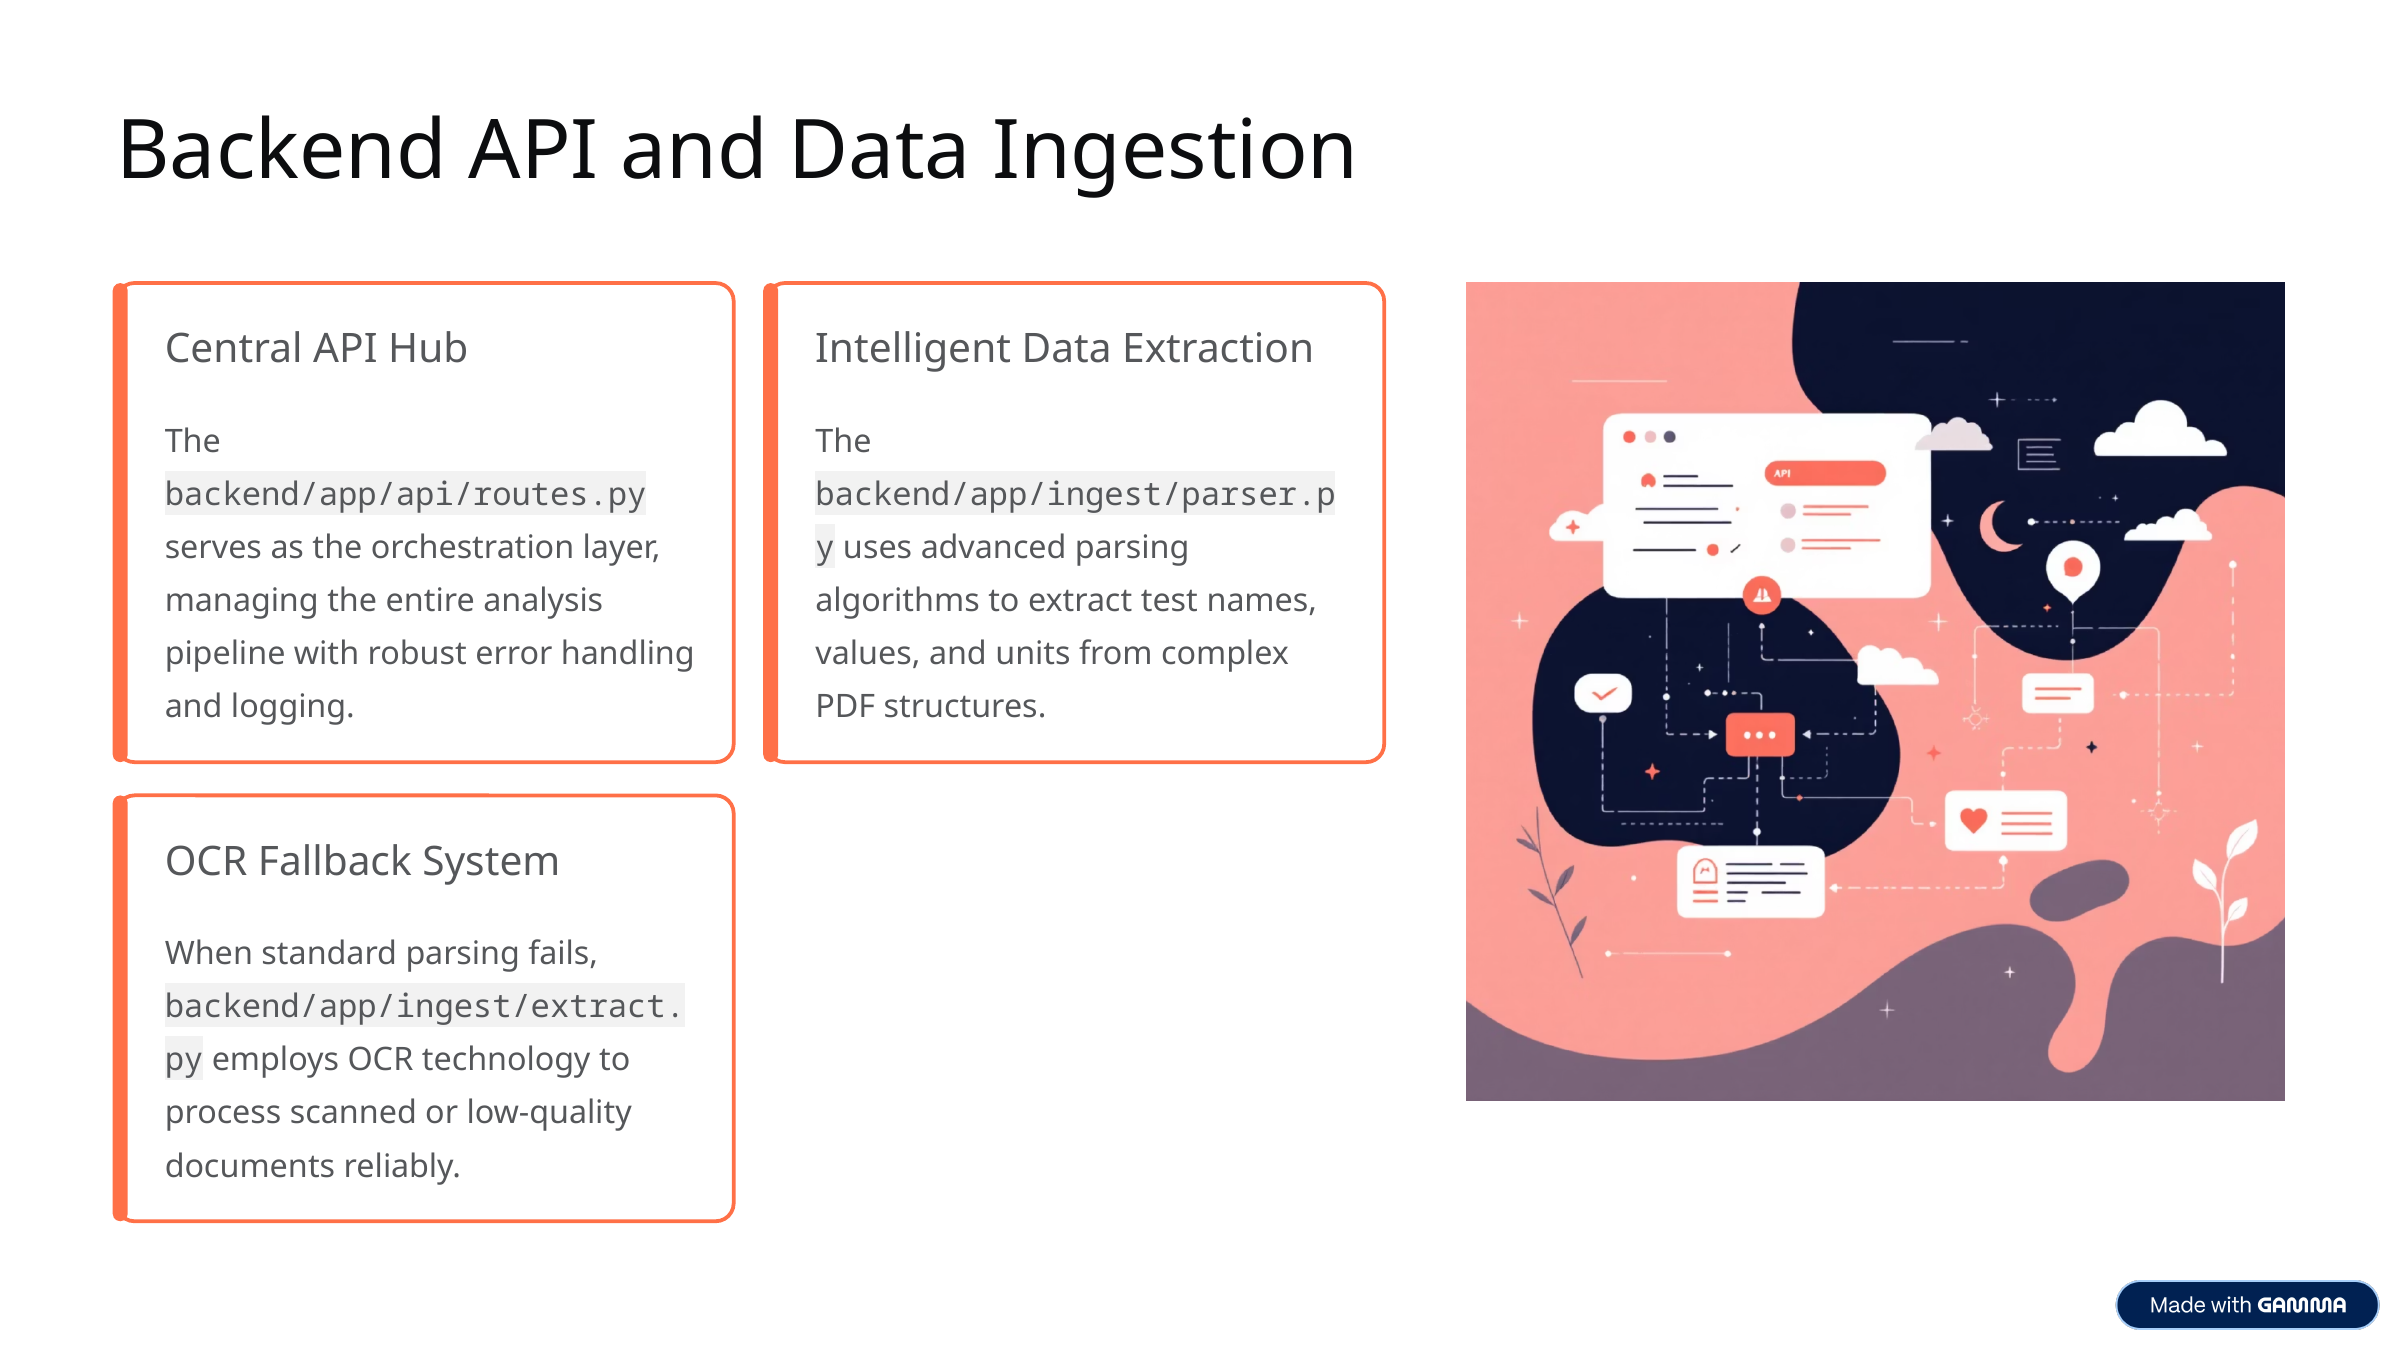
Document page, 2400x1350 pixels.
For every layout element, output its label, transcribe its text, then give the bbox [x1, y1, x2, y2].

text_box [763, 283, 779, 763]
picture [1466, 282, 2285, 1101]
picture [2106, 1271, 2389, 1339]
text_box Backend API and Data Ingestion [116, 91, 1374, 196]
text_box OCR Fallback System [164, 832, 587, 885]
text_box The backend/app/ingest/parser.py uses advanced parsing algorithms to extract test names, values, and units from complex PDF structures. [815, 405, 1348, 726]
text_box [126, 795, 734, 1222]
text_box [112, 795, 128, 1222]
text_box [112, 283, 128, 763]
text_box [126, 282, 734, 763]
text_box [776, 282, 1385, 763]
text_box When standard parsing fails, backend/app/ingest/extract.py employs OCR technology to process scanned or low-quality documents reliably. [164, 917, 697, 1185]
text_box Intelligent Data Extraction [815, 320, 1319, 373]
text_box The backend/app/api/routes.py serves as the orchestration layer, managing the entire analysis pipeline with robust error handling and logging. [164, 405, 697, 672]
text_box Central API Hub [164, 320, 582, 373]
